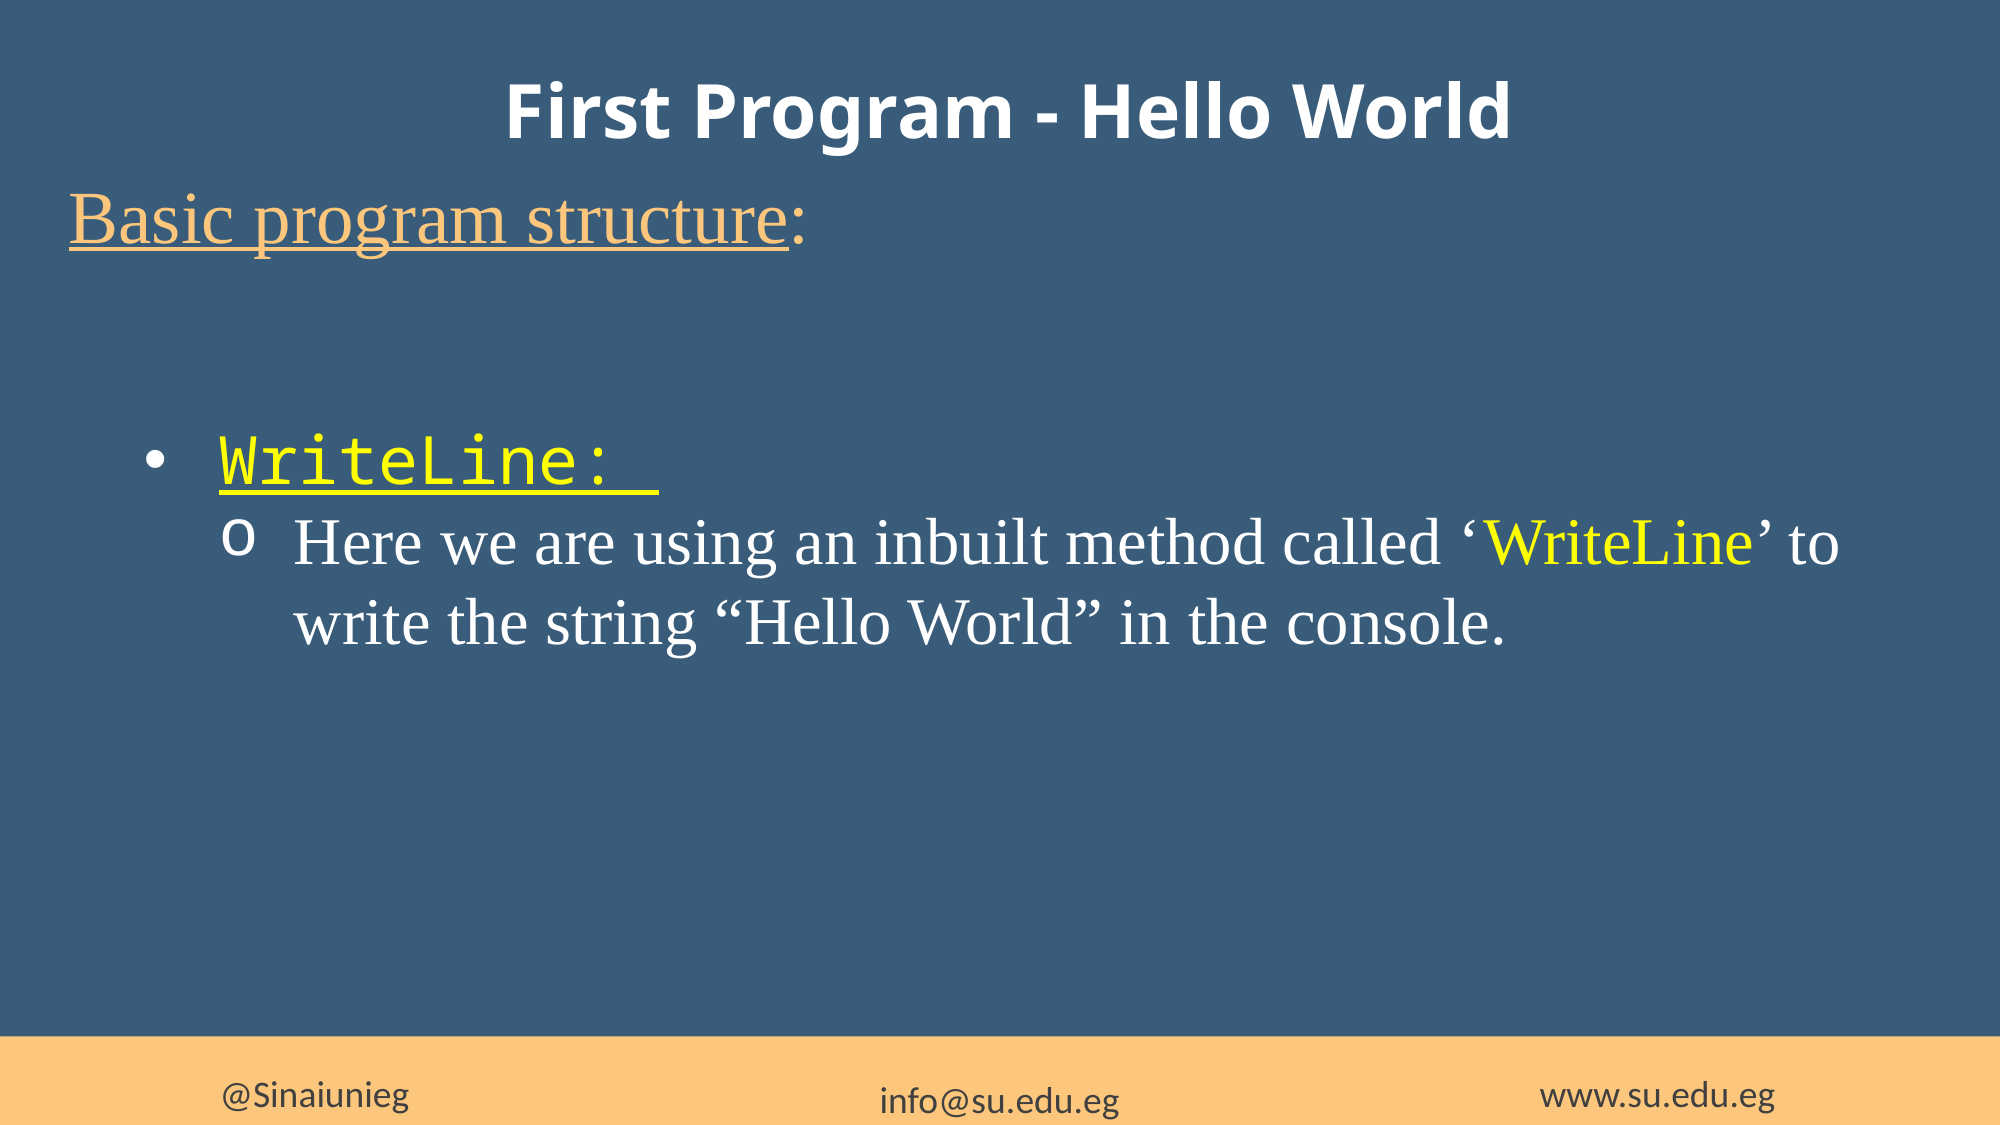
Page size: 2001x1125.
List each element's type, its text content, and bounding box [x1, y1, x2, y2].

text_box Basic program structure: WriteLine: Here we are using an inbuilt method called ‘WriteLine’ to write the string “Hello World” in the console. [54, 160, 1966, 666]
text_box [0, 1036, 2000, 1125]
text_box [0, 0, 2000, 1036]
text_box First Program - Hello World [227, 56, 1792, 160]
